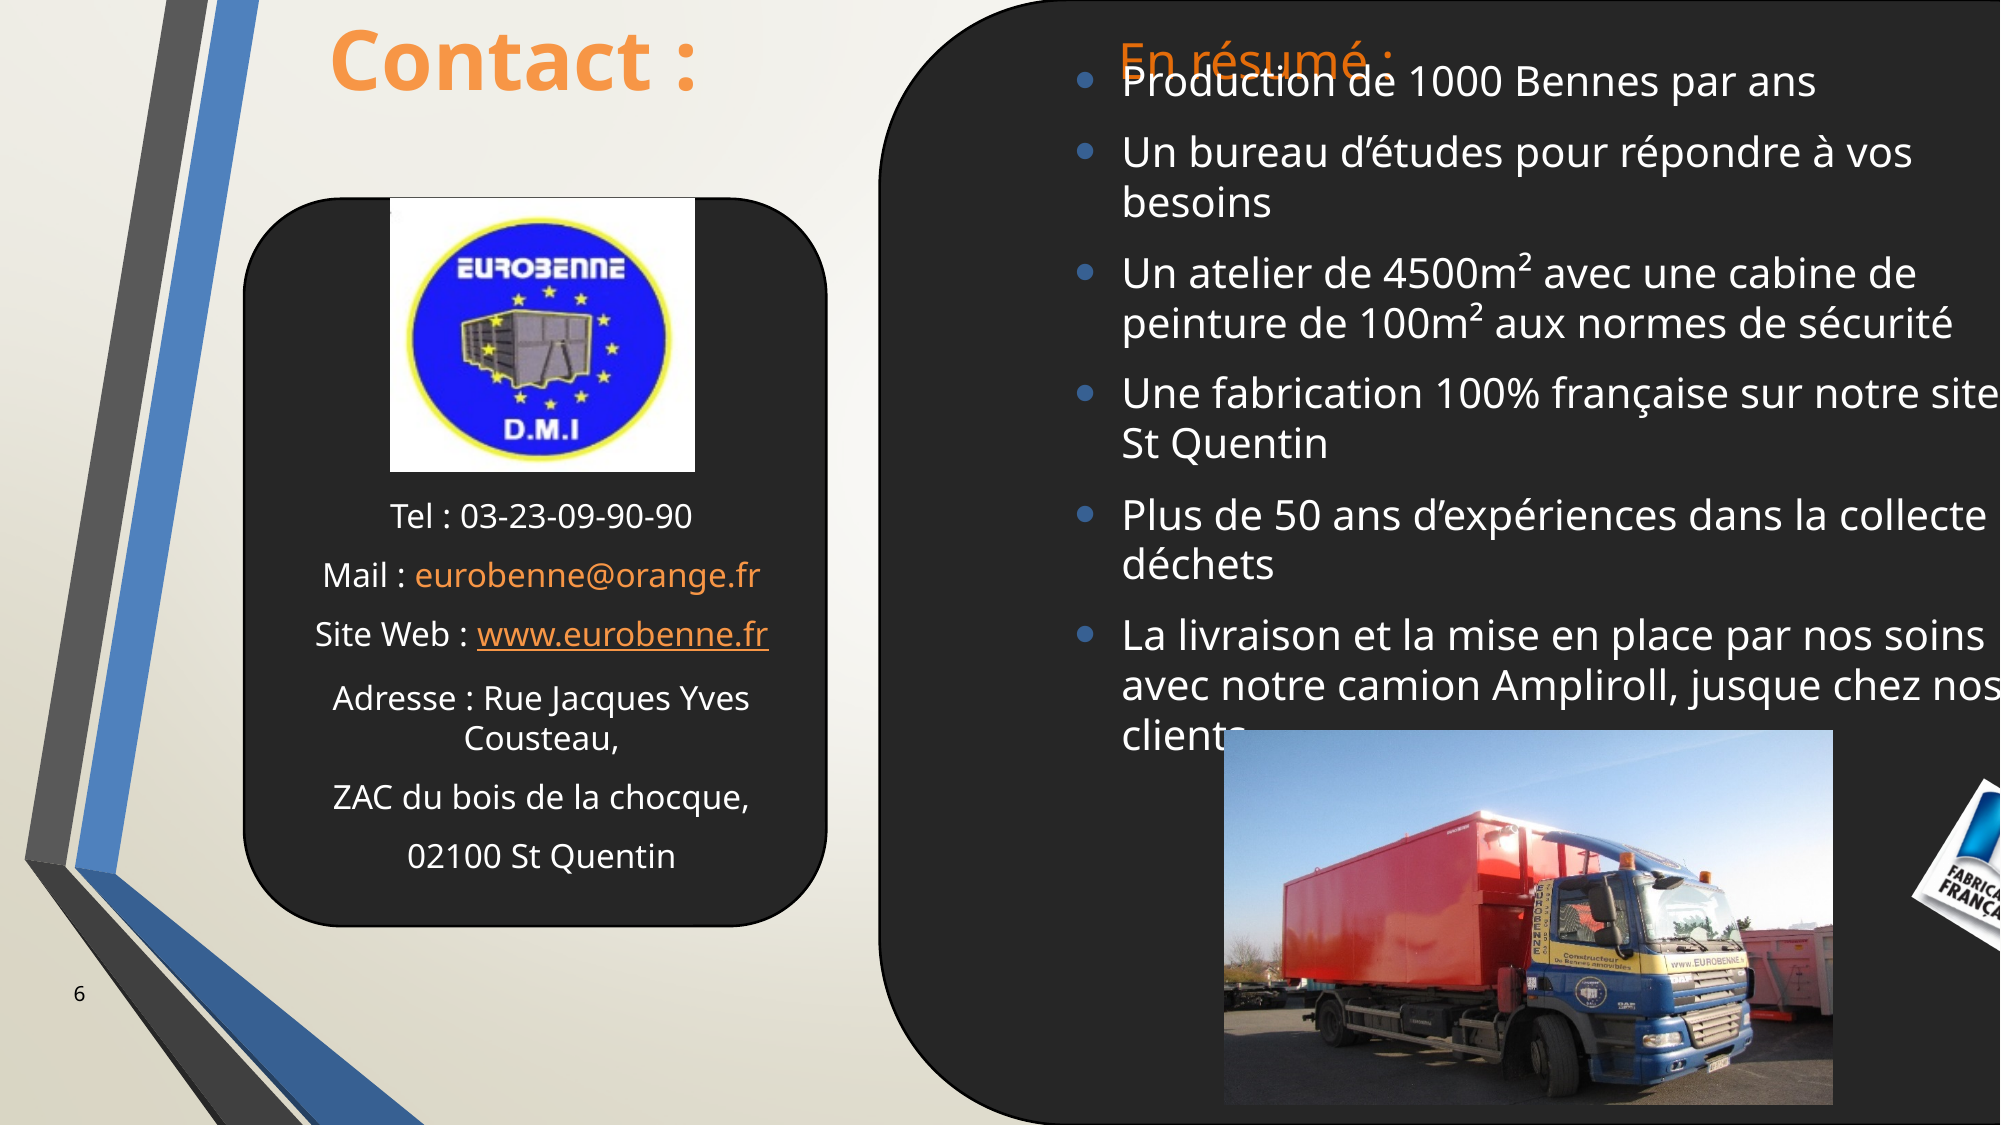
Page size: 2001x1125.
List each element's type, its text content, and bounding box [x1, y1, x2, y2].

text_box [878, 28, 2000, 1125]
text_box Tel : 03-23-09-90-90 Mail : eurobenne@orange.fr Site Web : www.eurobenne.fr Adresse : Rue Jacques Yves Cousteau, ZAC du bois de la chocque, 02100 St Quentin [250, 423, 833, 888]
slide_number 6 [9, 965, 101, 1025]
picture [390, 198, 696, 472]
picture [1223, 730, 1833, 1106]
text_box [242, 197, 828, 867]
text_box [262, 888, 808, 928]
text_box Contact : [120, 0, 907, 185]
list Production de 1000 Bennes par ans Un bureau d’études pour répondre à vos besoins Un atelier de 4500m² avec une cabine de peinture de 100m² aux normes de sécurité Une fabrication 100% française sur notre site de St Quentin Plus de 50 ans d’expériences dans la collecte de déchets La livraison et la mise en place par nos soins avec notre camion Ampliroll, jusque chez nos clients [1059, 106, 2000, 779]
text_box [1549, 0, 2000, 106]
picture [1912, 779, 2000, 950]
title En résumé : [966, 0, 1549, 174]
